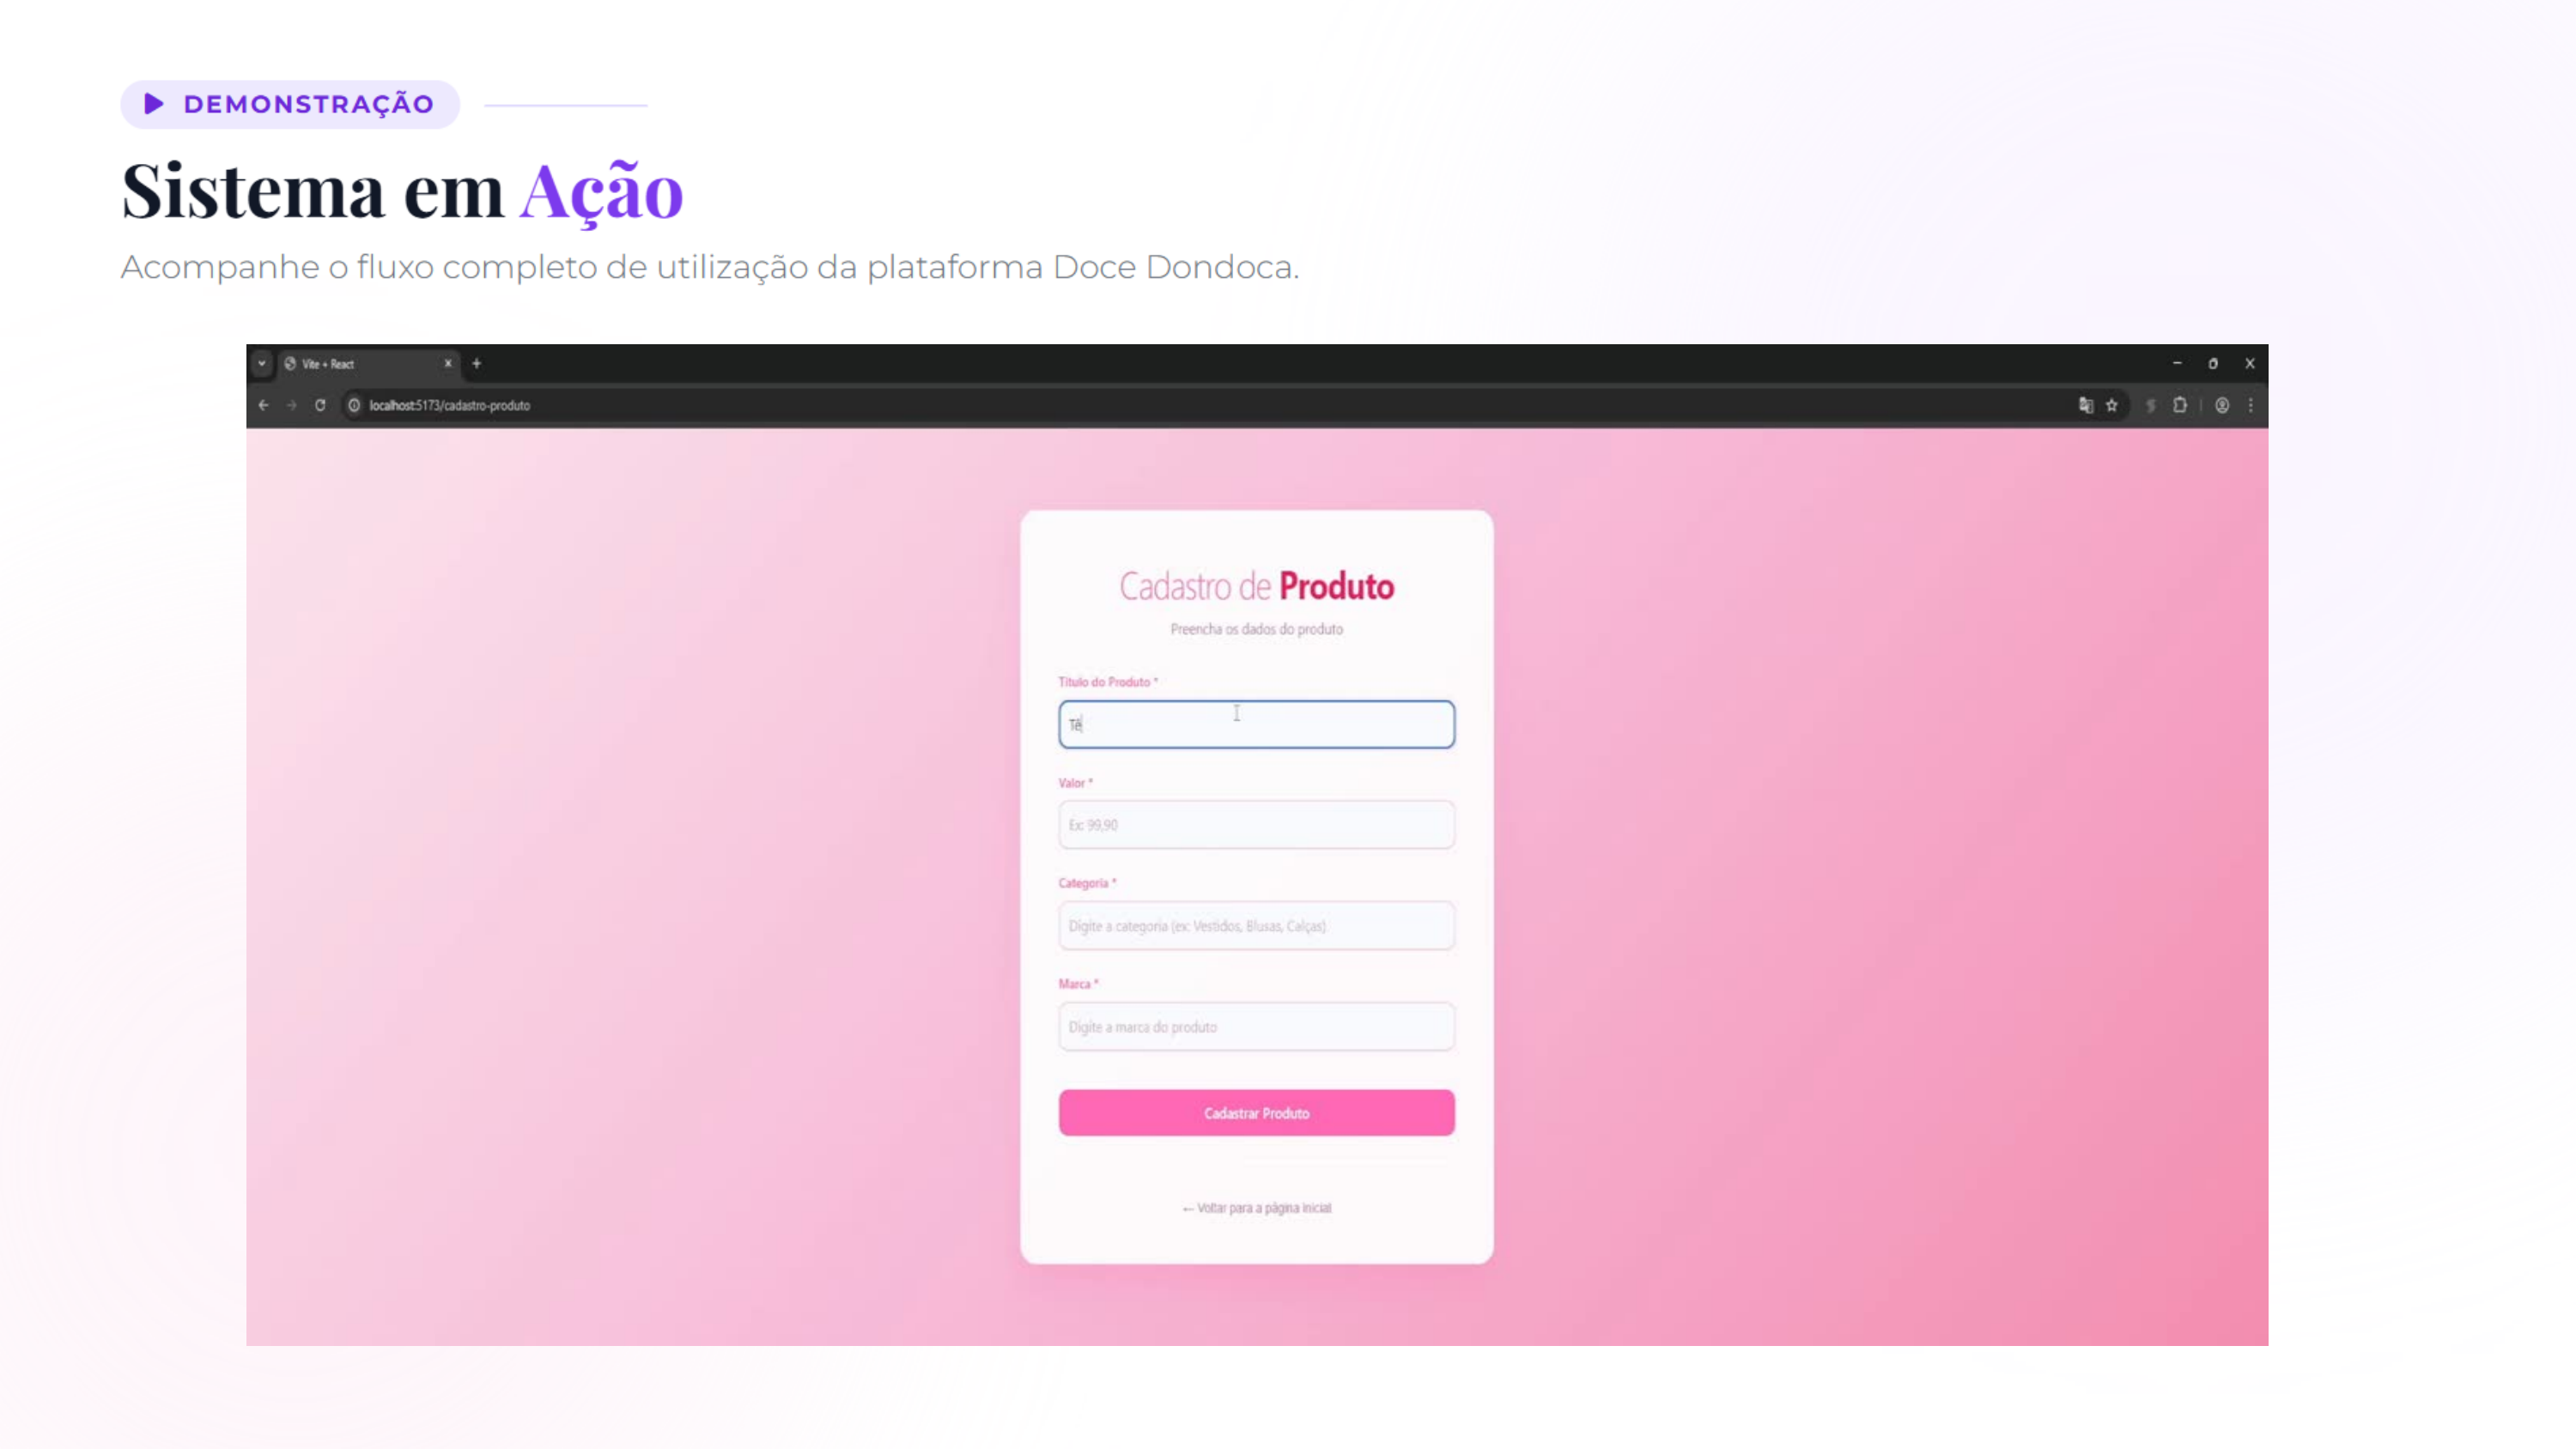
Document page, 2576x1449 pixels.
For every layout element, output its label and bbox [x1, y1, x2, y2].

text_box [246, 343, 2269, 1347]
text_box [0, 0, 2576, 1449]
